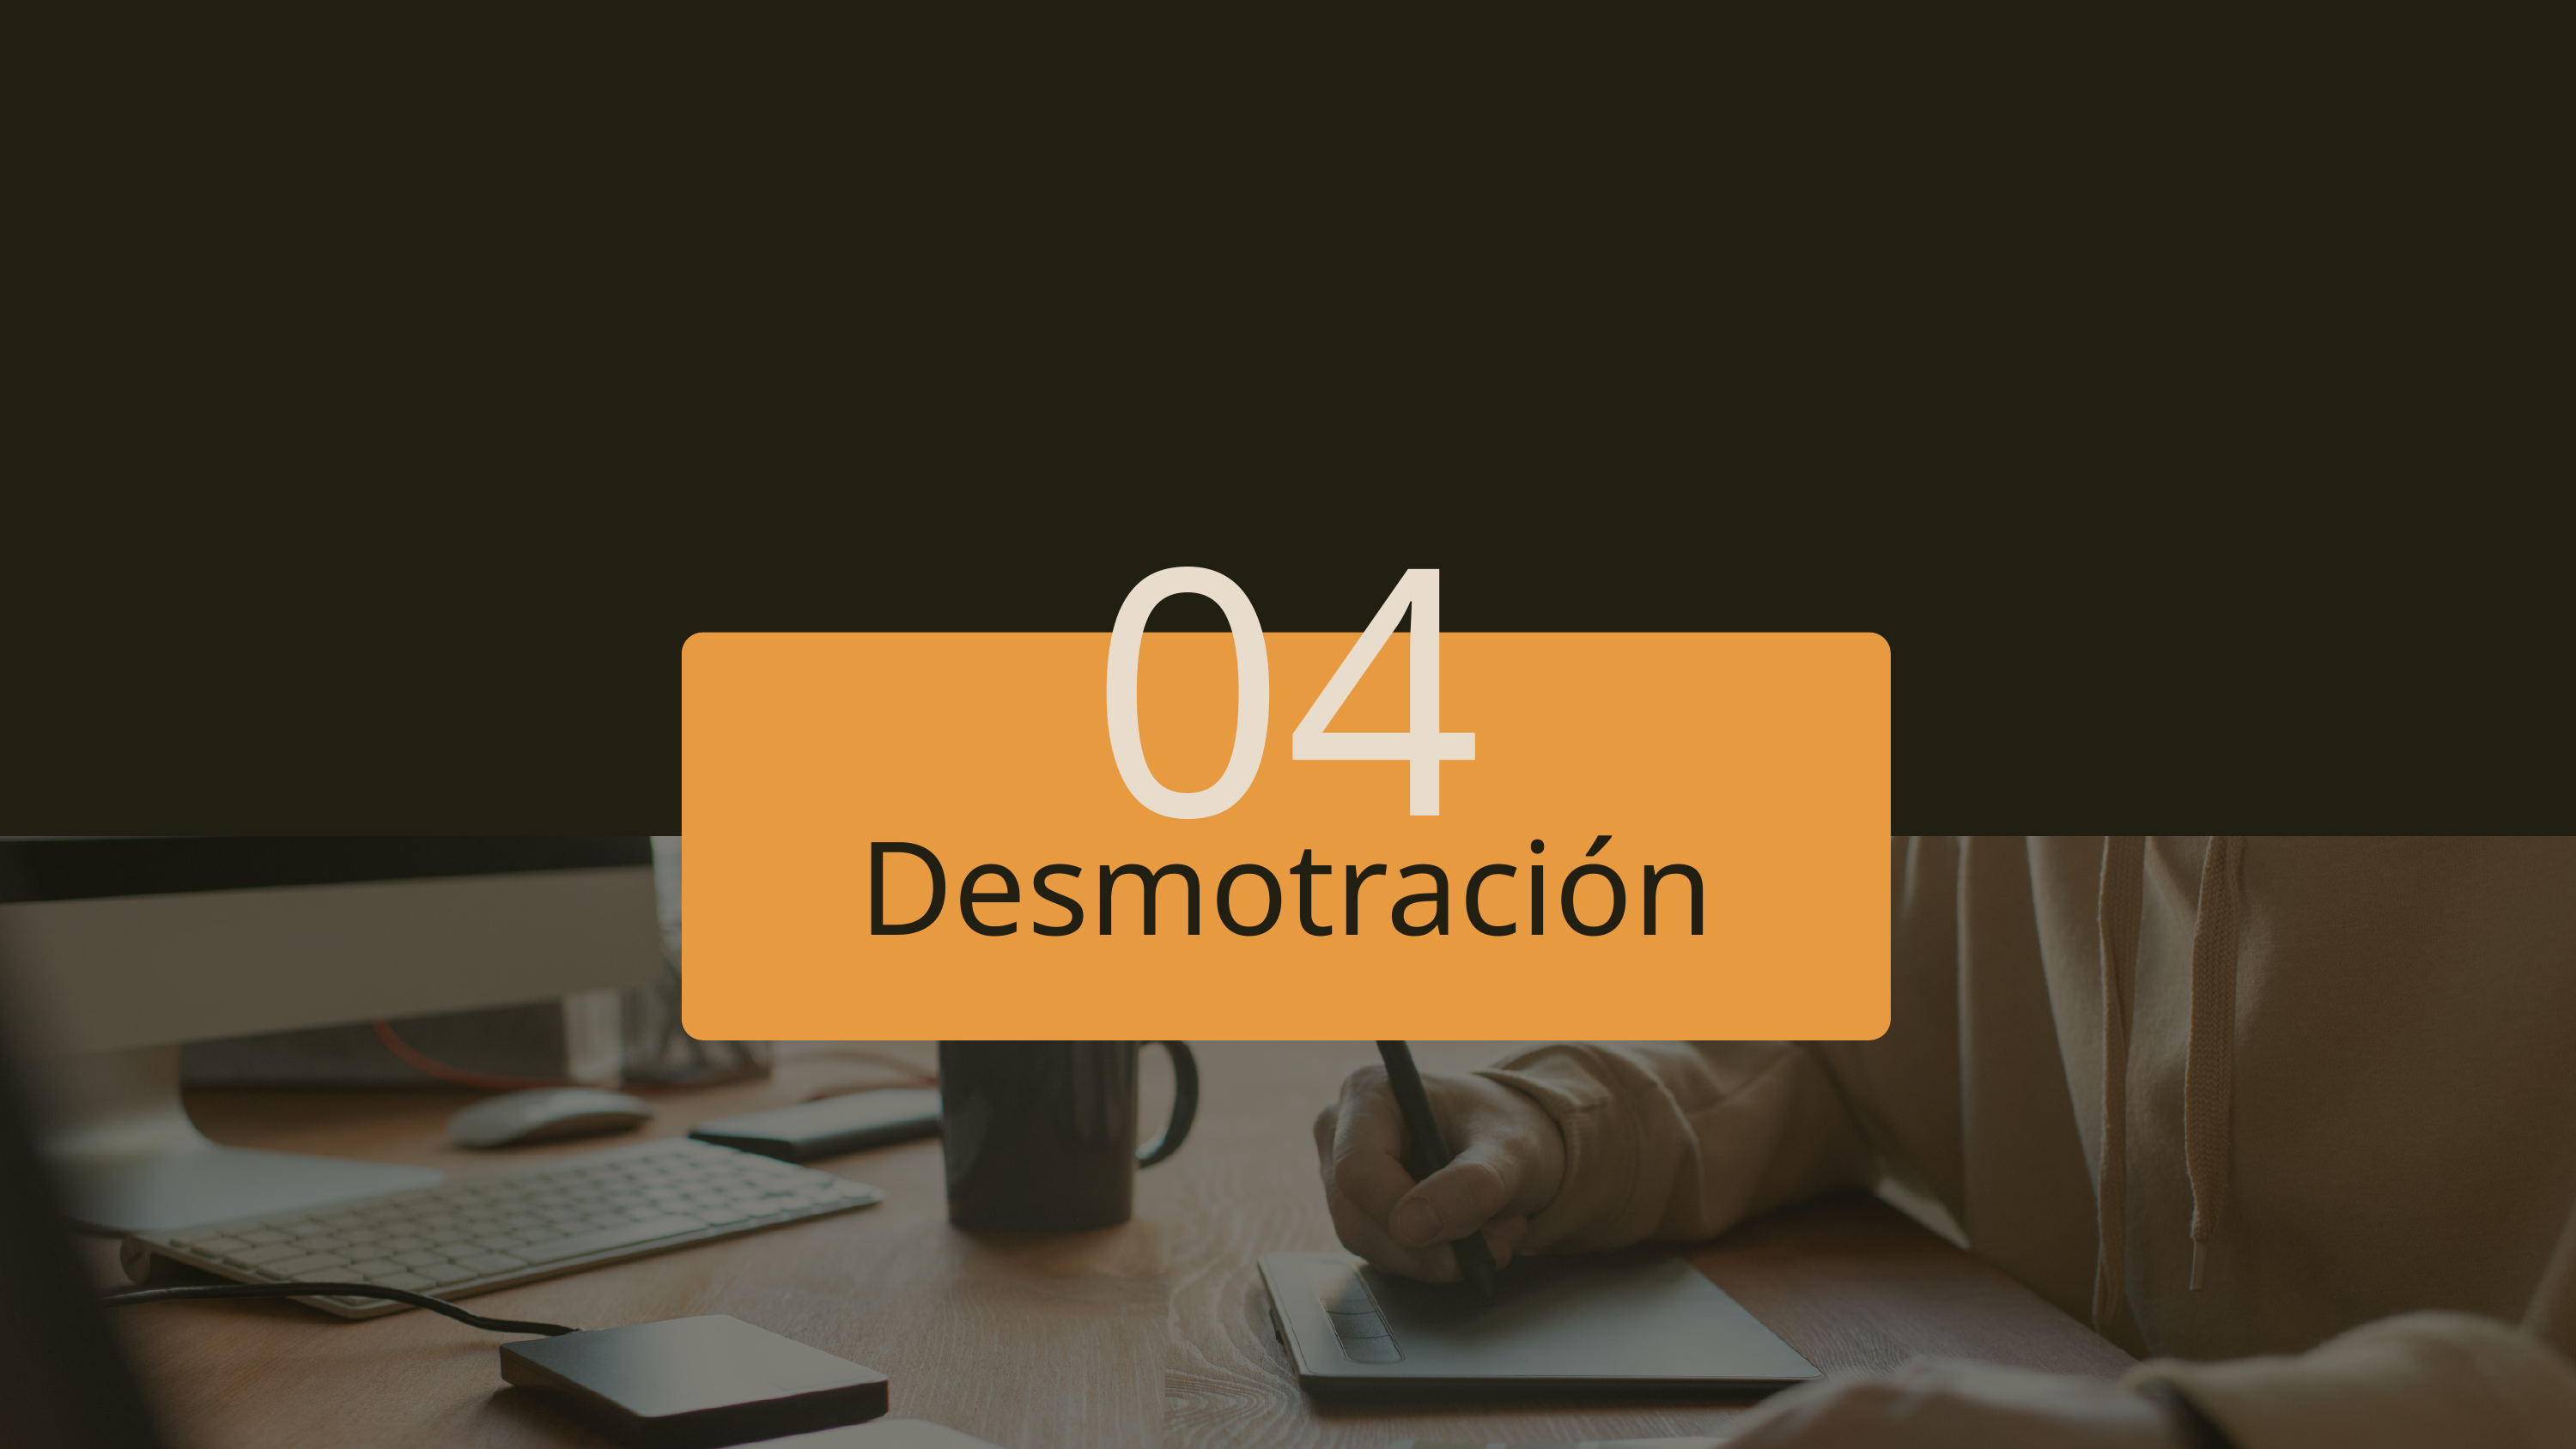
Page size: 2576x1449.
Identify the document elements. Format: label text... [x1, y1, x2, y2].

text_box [0, 835, 2576, 1449]
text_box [681, 632, 1892, 1041]
text_box 04 [997, 482, 1576, 630]
